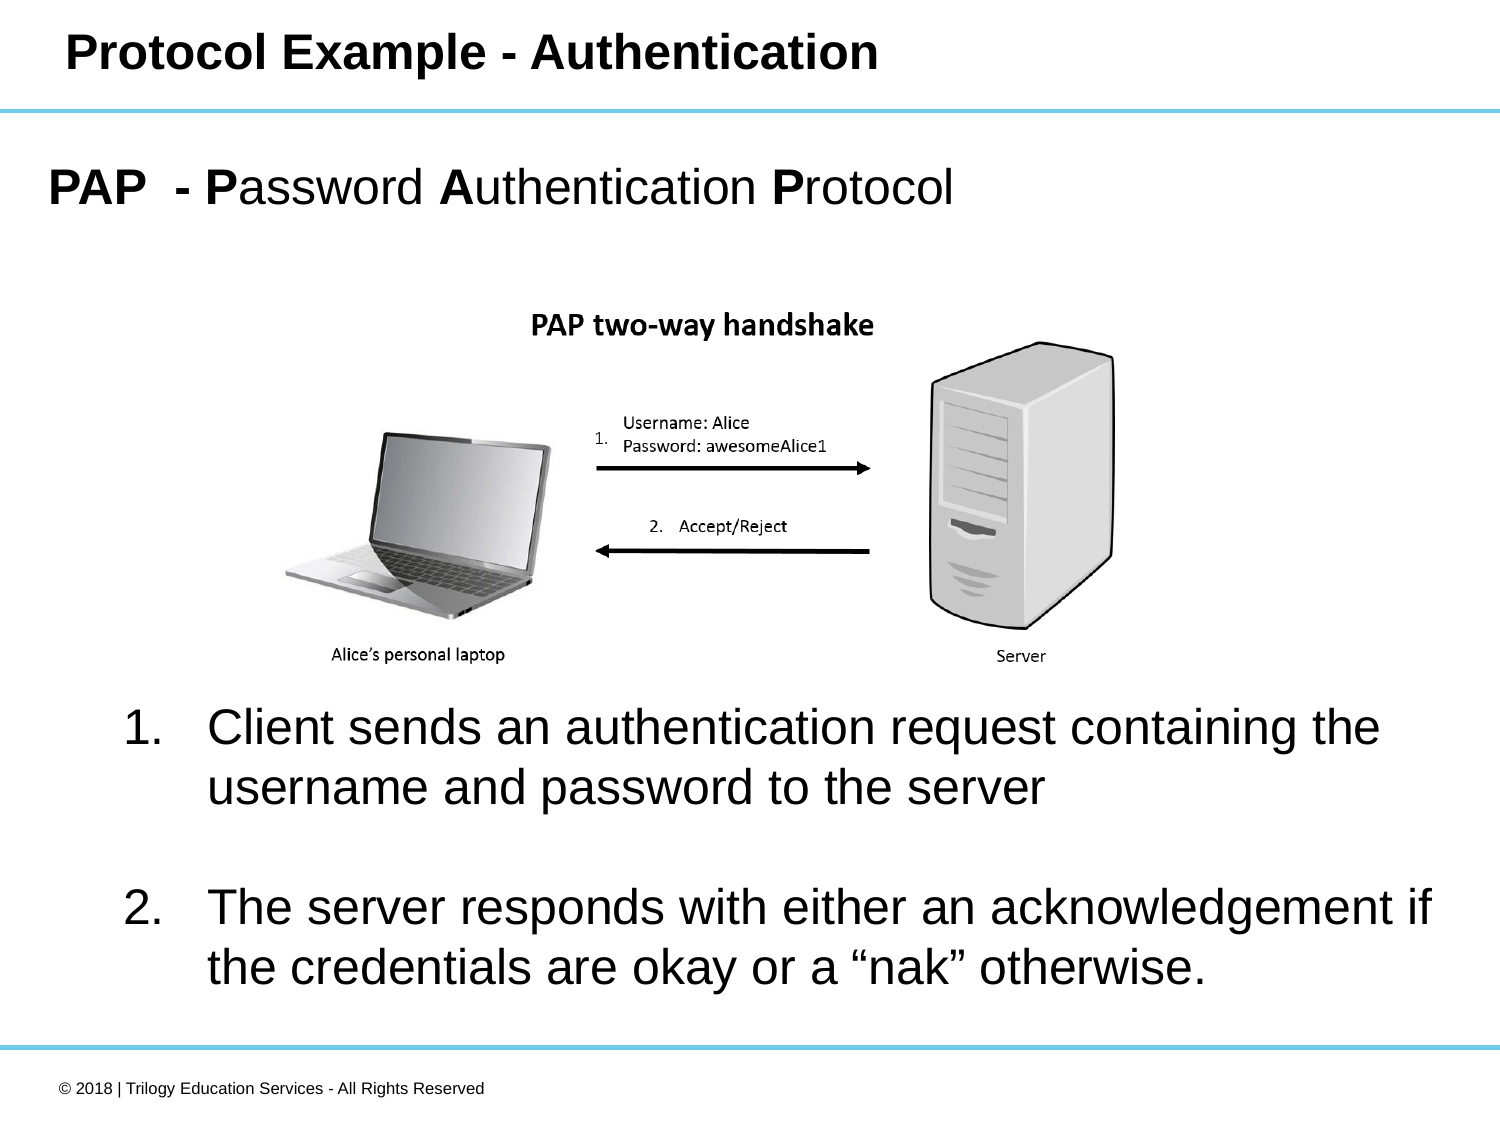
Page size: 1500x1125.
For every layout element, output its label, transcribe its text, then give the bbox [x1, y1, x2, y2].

picture [249, 274, 1163, 705]
text_box PAP - Password Authentication Protocol Client sends an authentication request containing the username and password to the server The server responds with either an acknowledgement if the credentials are okay or a “nak” otherwise. [33, 147, 1463, 948]
title Protocol Example - Authentication [50, 0, 948, 108]
